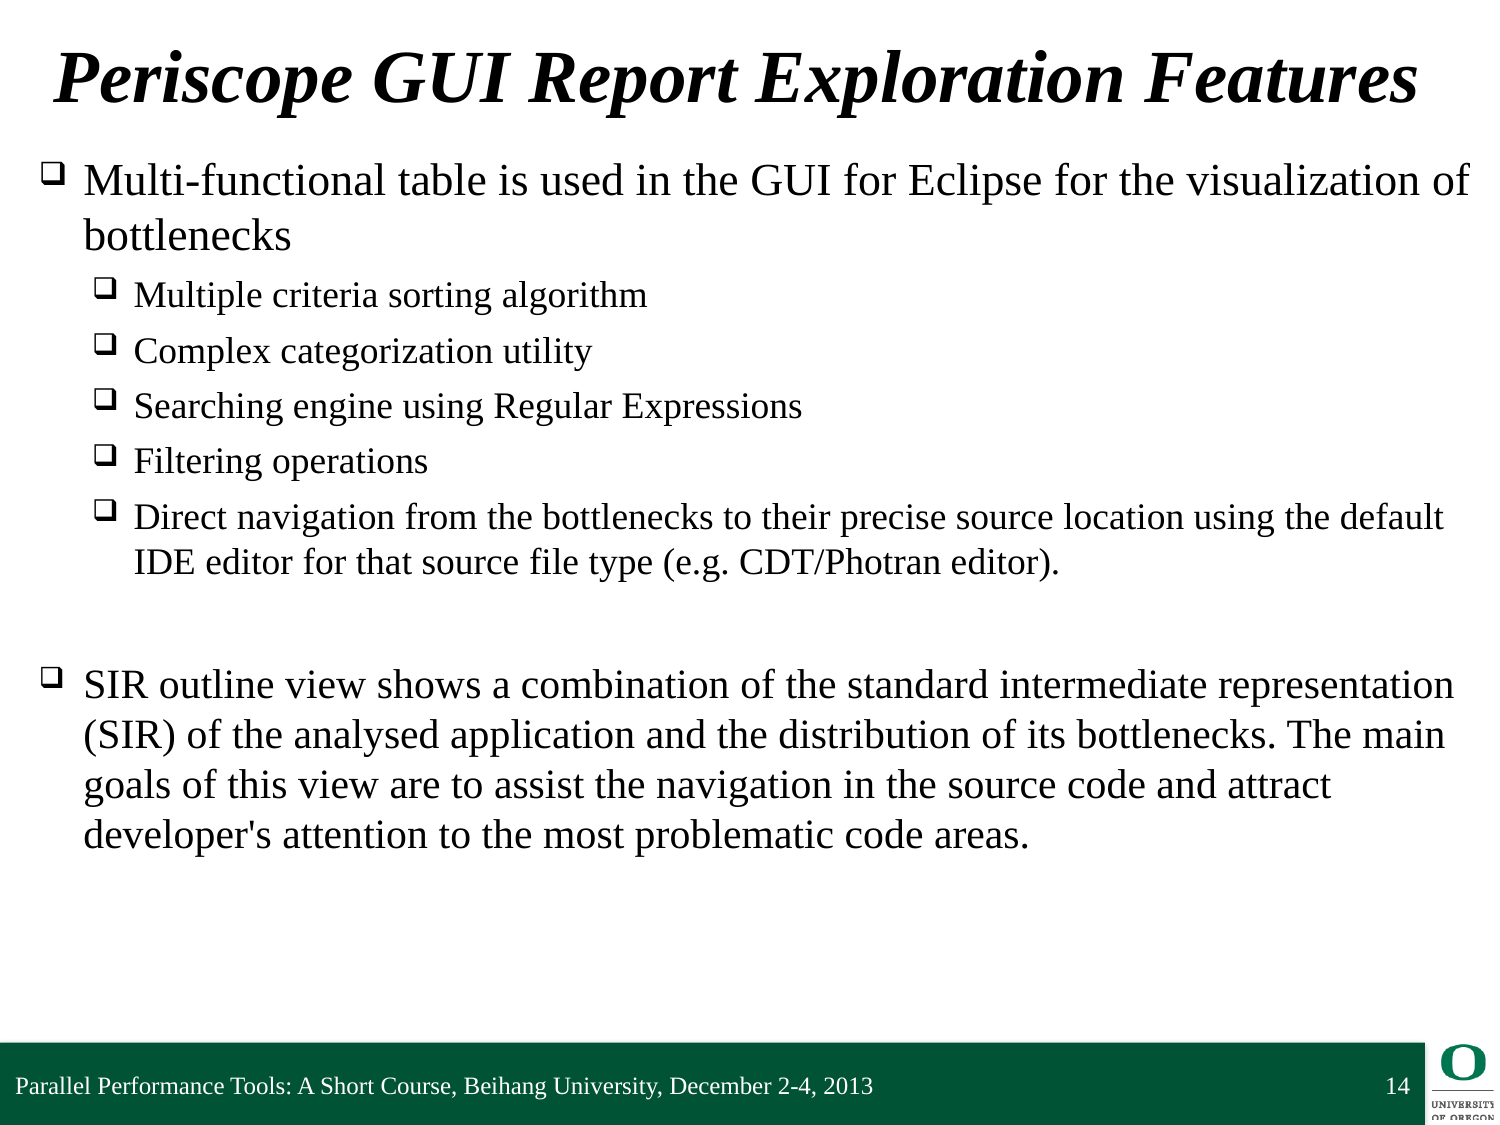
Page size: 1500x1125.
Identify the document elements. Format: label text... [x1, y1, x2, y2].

title Periscope GUI Report Exploration Features [39, 0, 1500, 149]
list Multi-functional table is used in the GUI for Eclipse for the visualization of bottlenecks Multiple criteria sorting algorithm Complex categorization utility Searching engine using Regular Expressions Filtering operations Direct navigation from the bottlenecks to their precise source location using the default IDE editor for that source file type (e.g. CDT/Photran editor). SIR outline view shows a combination of the standard intermediate representation (SIR) of the analysed application and the distribution of its bottlenecks. The main goals of this view are to assist the navigation in the source code and attract developer's attention to the most problematic code areas. [39, 149, 1500, 1046]
slide_number 14 [1074, 1044, 1425, 1125]
footer Parallel Performance Tools: A Short Course, Beihang University, December 2-4, 2013 [0, 1044, 988, 1125]
